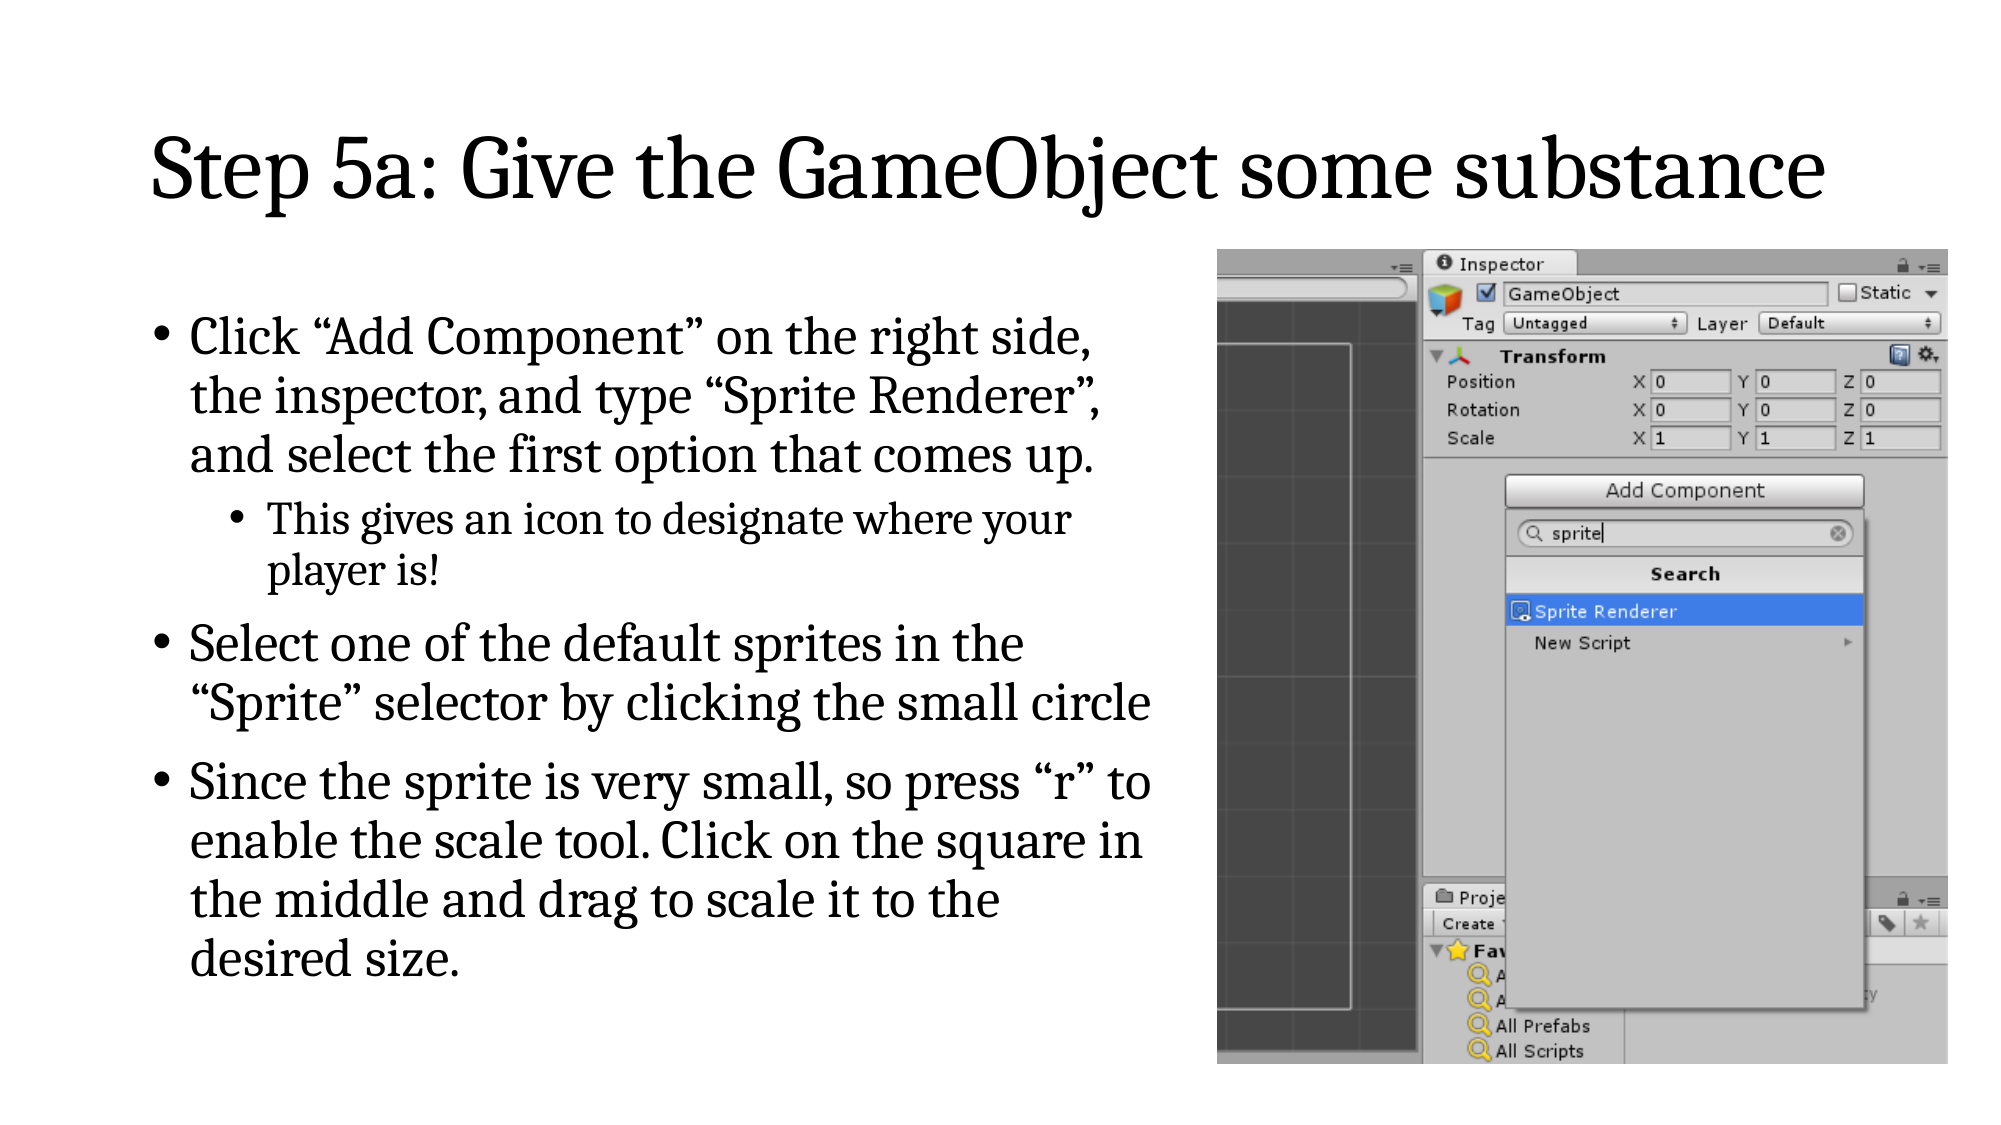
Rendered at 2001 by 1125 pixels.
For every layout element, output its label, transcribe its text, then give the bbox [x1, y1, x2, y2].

title Step 5a: Give the GameObject some substance [137, 59, 1863, 278]
picture [1217, 249, 1948, 1064]
list Click “Add Component” on the right side, the inspector, and type “Sprite Renderer”, and select the first option that comes up. This gives an icon to designate where your player is! Select one of the default sprites in the “Sprite” selector by clicking the small circle Since the sprite is very small, so press “r” to enable the scale tool. Click on the square in the middle and drag to scale it to the desired size. [137, 299, 1175, 1014]
